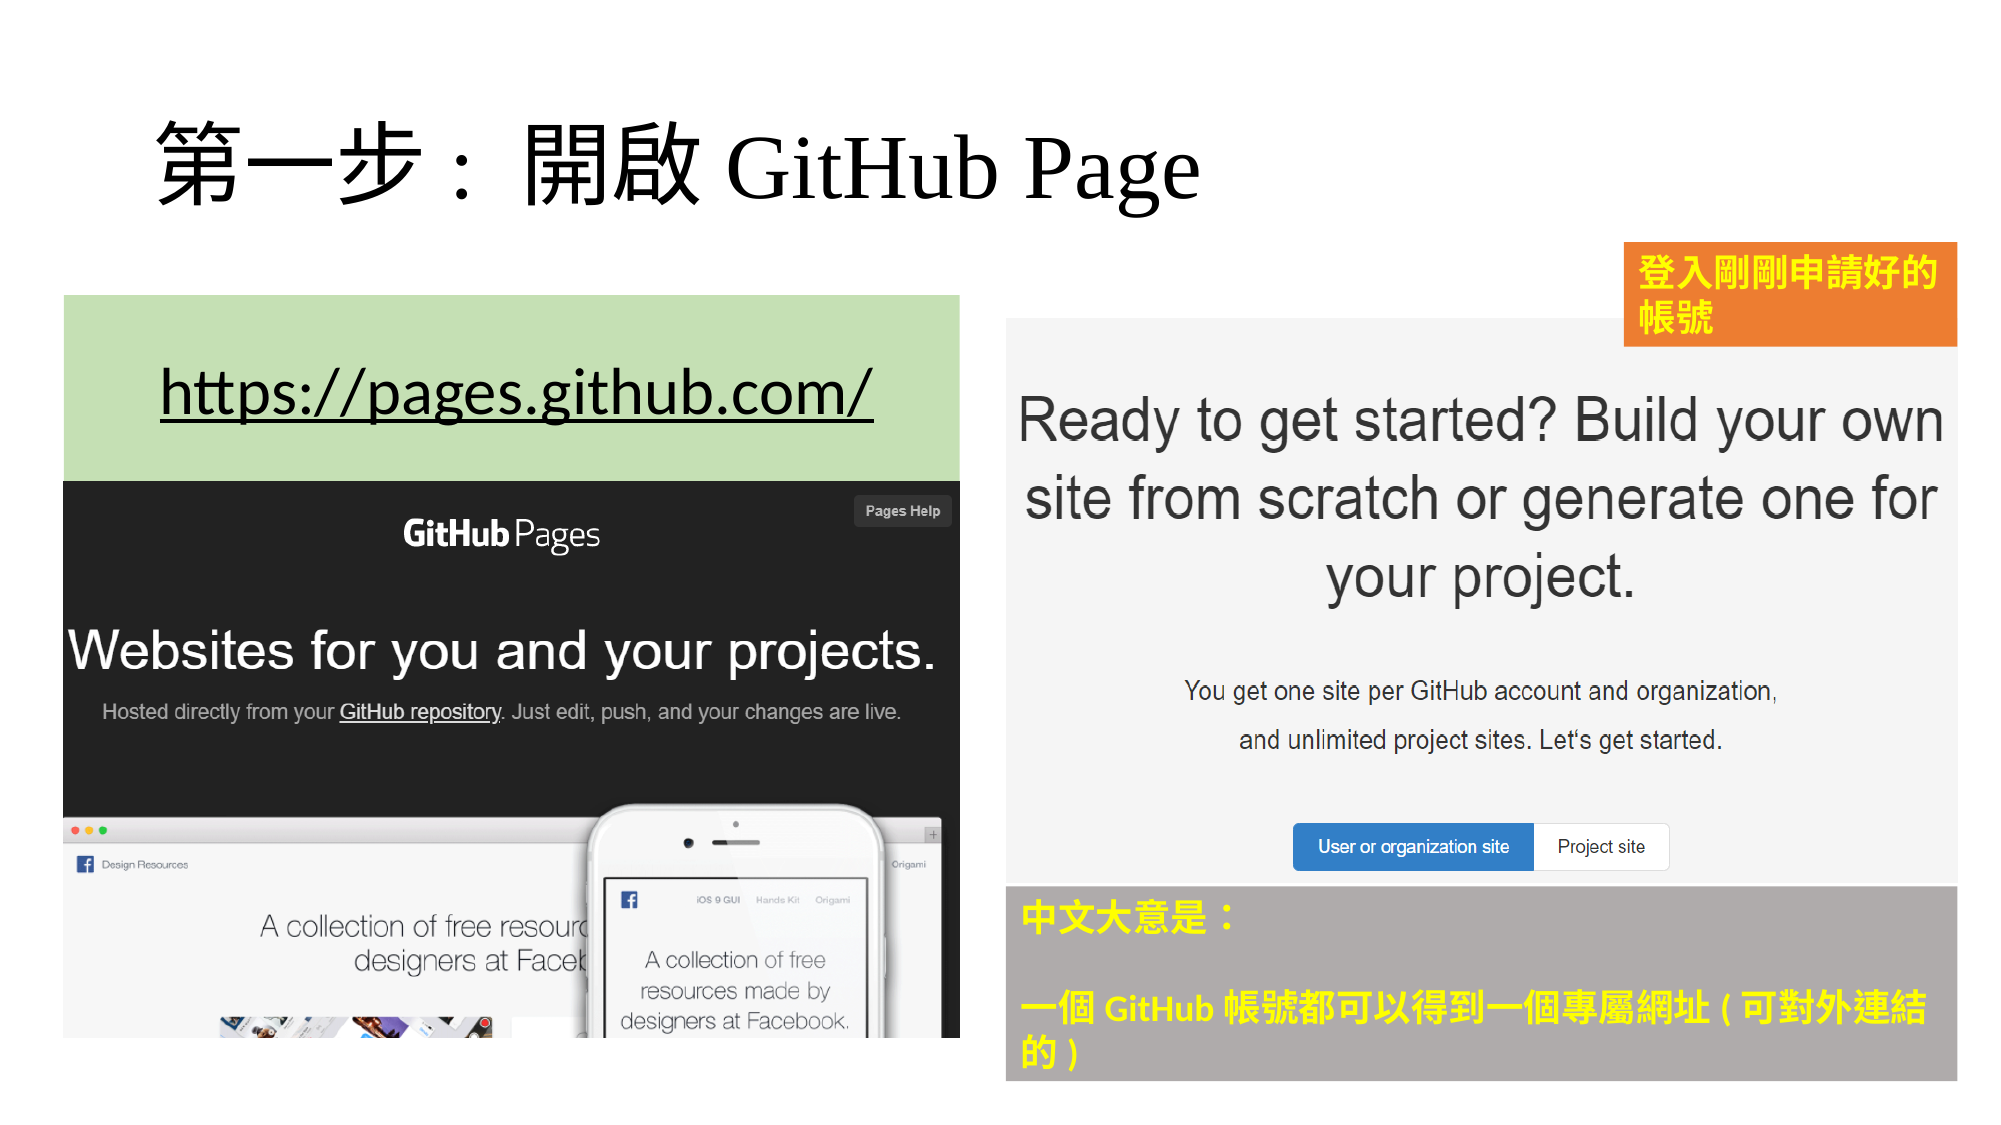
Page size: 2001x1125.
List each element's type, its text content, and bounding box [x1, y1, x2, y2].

text_box https://pages.github.com/ [69, 340, 904, 435]
text_box [63, 294, 961, 482]
title 第一步: 開啟GitHub Page [137, 59, 1863, 278]
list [63, 481, 960, 1038]
text_box 登入剛剛申請好的帳號 [1623, 242, 1958, 318]
picture [1005, 318, 1958, 883]
text_box 中文大意是： 一個GitHub帳號都可以得到一個專屬網址(可對外連結的) [1005, 886, 1958, 1082]
